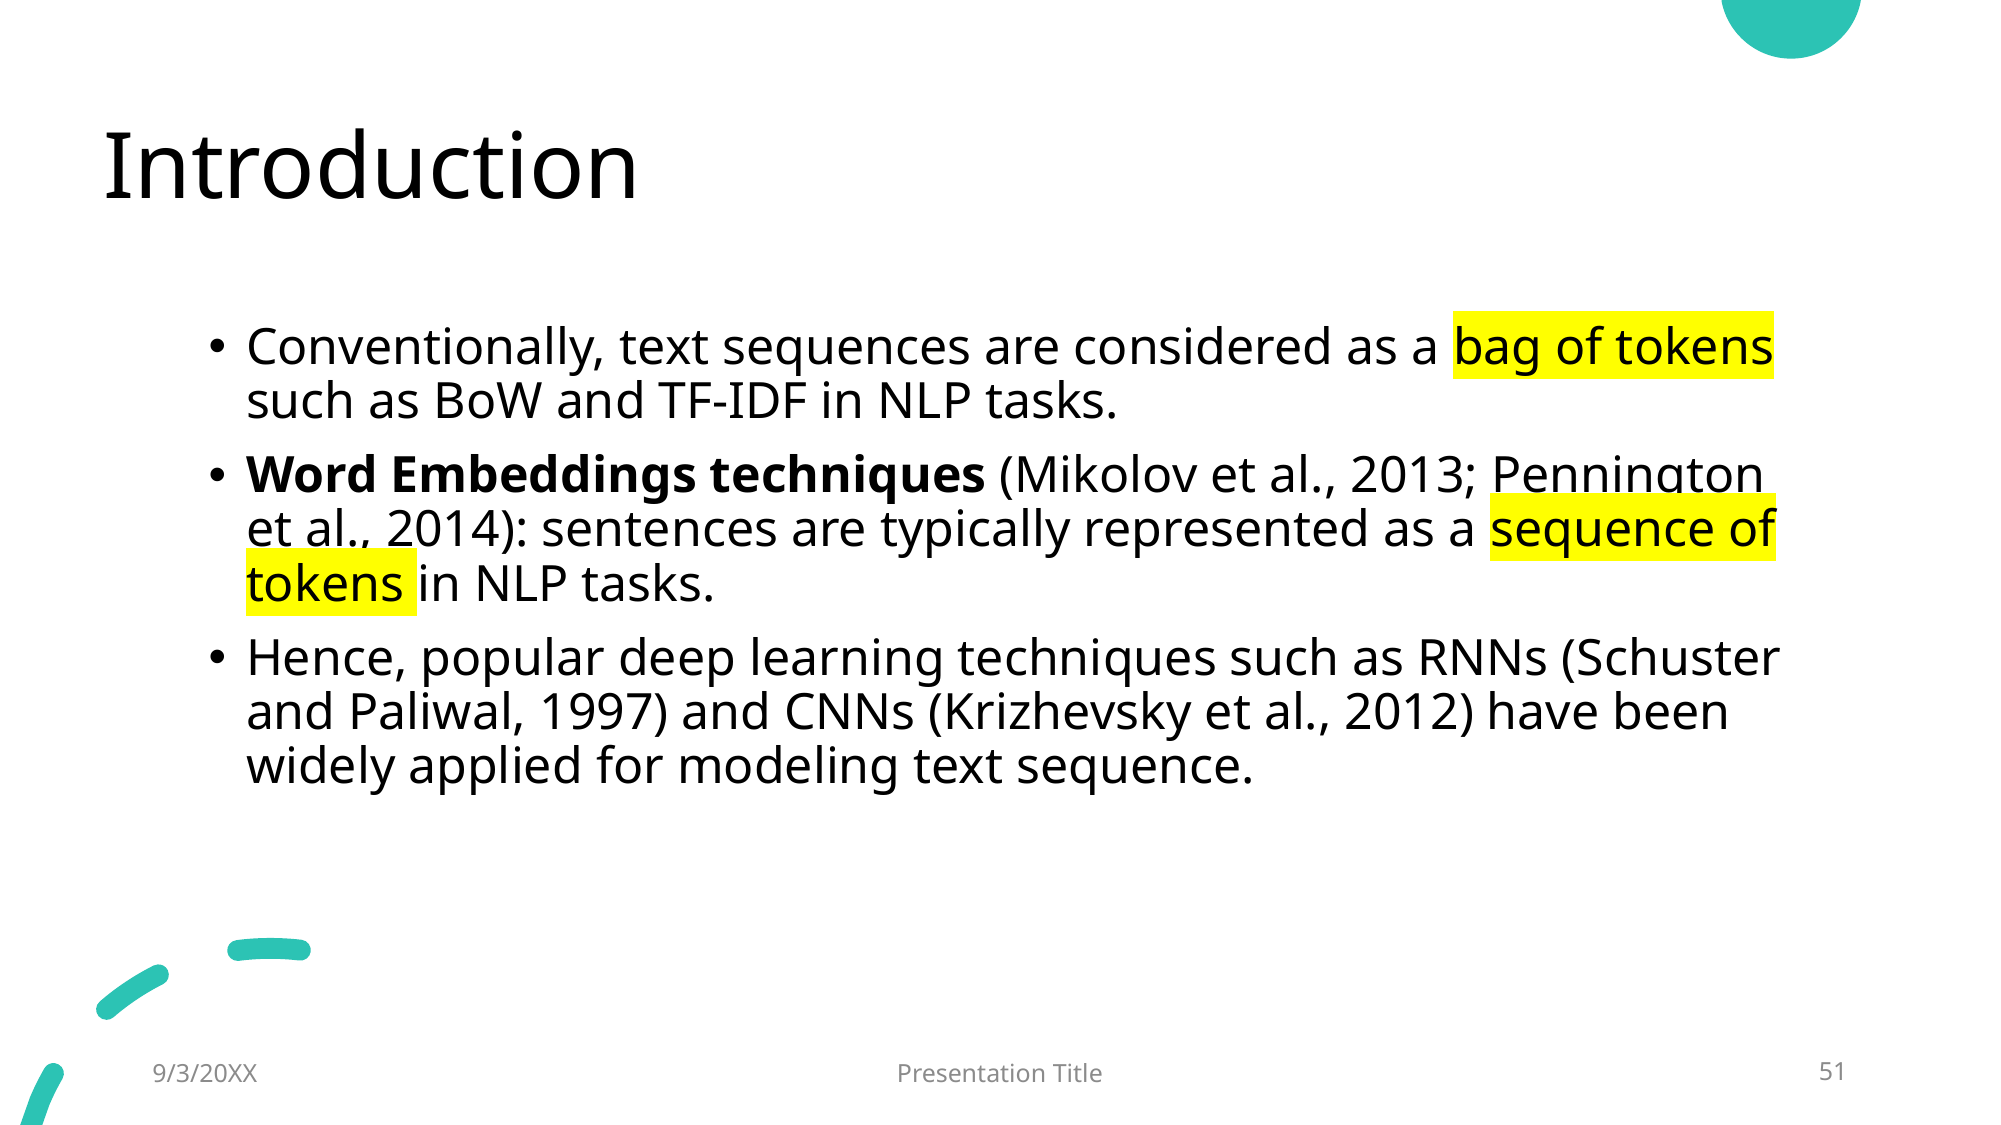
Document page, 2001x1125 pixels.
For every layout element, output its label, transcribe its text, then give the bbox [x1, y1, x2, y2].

list Conventionally, text sequences are considered as a bag of tokens such as BoW and TF-IDF in NLP tasks. Word Embeddings techniques (Mikolov et al., 2013; Pennington et al., 2014): sentences are typically represented as a sequence of tokens in NLP tasks. Hence, popular deep learning techniques such as RNNs (Schuster and Paliwal, 1997) and CNNs (Krizhevsky et al., 2012) have been widely applied for modeling text sequence. [193, 313, 1806, 947]
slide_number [137, 1042, 588, 1103]
slide_number 51 [1412, 1042, 1863, 1103]
title Introduction [88, 59, 1814, 278]
footer Presentation Title [662, 1042, 1338, 1103]
